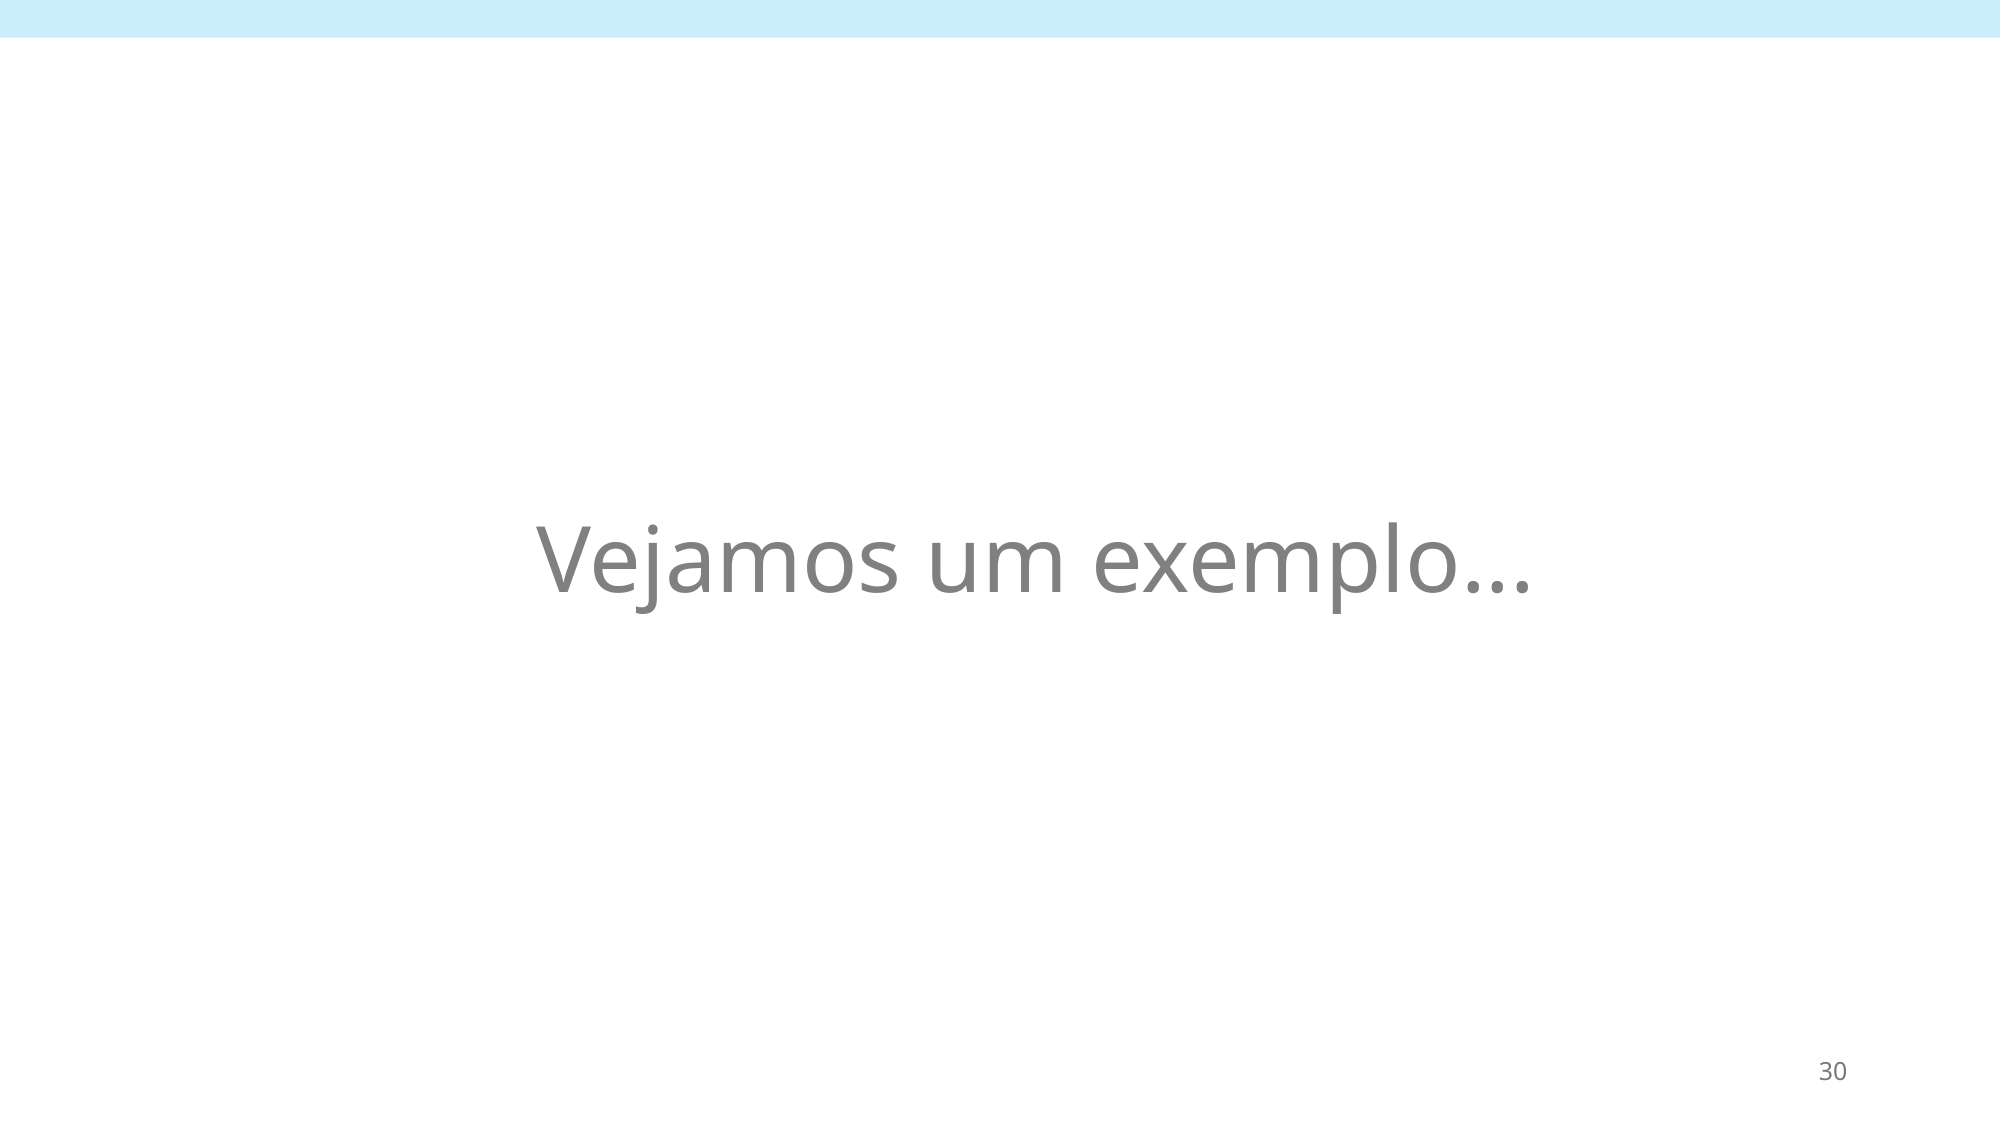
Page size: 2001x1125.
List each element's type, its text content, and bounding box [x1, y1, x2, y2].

title Vejamos um exemplo... [129, 453, 1943, 672]
slide_number 30 [1412, 1042, 1863, 1103]
text_box [0, 0, 2000, 39]
